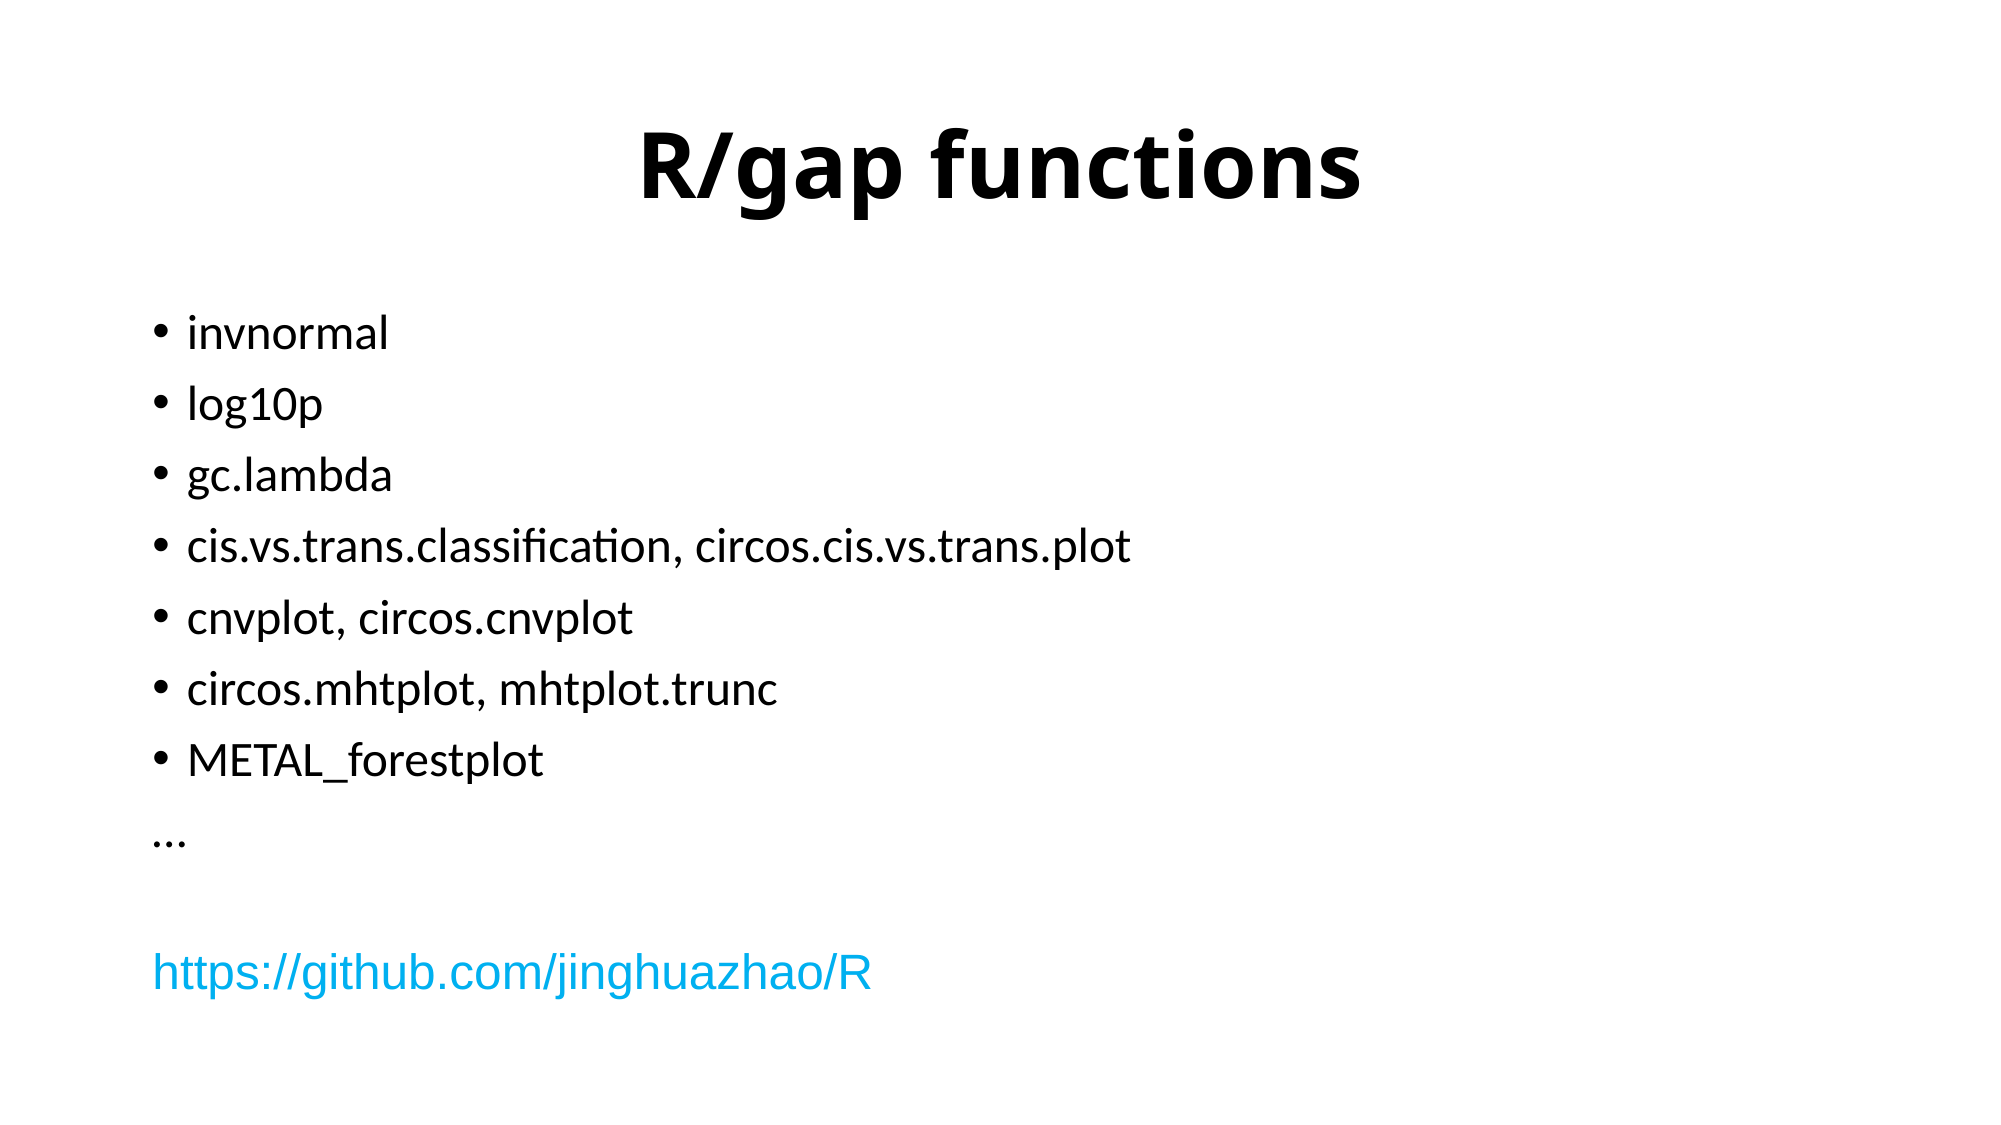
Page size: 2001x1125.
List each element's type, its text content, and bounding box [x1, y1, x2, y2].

title R/gap functions [137, 59, 1863, 278]
list invnormal log10p gc.lambda cis.vs.trans.classification, circos.cis.vs.trans.plot cnvplot, circos.cnvplot circos.mhtplot, mhtplot.trunc METAL_forestplot … https://github.com/jinghuazhao/R [137, 299, 1863, 1014]
